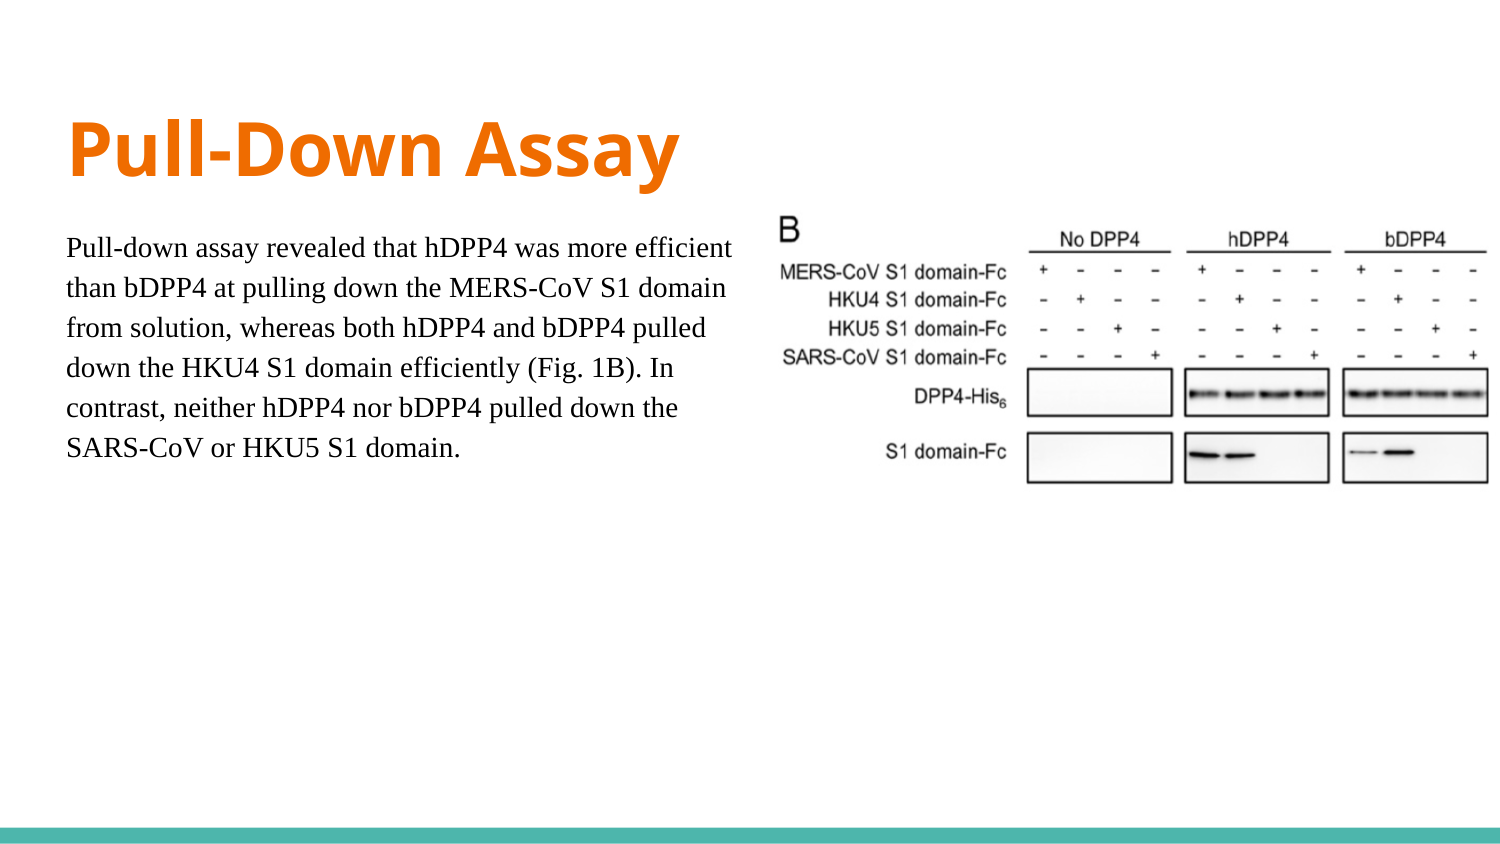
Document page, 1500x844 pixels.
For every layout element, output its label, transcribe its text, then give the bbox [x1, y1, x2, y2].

title Pull-Down Assay [51, 72, 1449, 189]
picture [755, 207, 1500, 500]
list Pull-down assay revealed that hDPP4 was more efficient than bDPP4 at pulling down the MERS-CoV S1 domain from solution, whereas both hDPP4 and bDPP4 pulled down the HKU4 S1 domain efficiently (Fig. 1B). In contrast, neither hDPP4 nor bDPP4 pulled down the SARS-CoV or HKU5 S1 domain. [51, 207, 784, 750]
